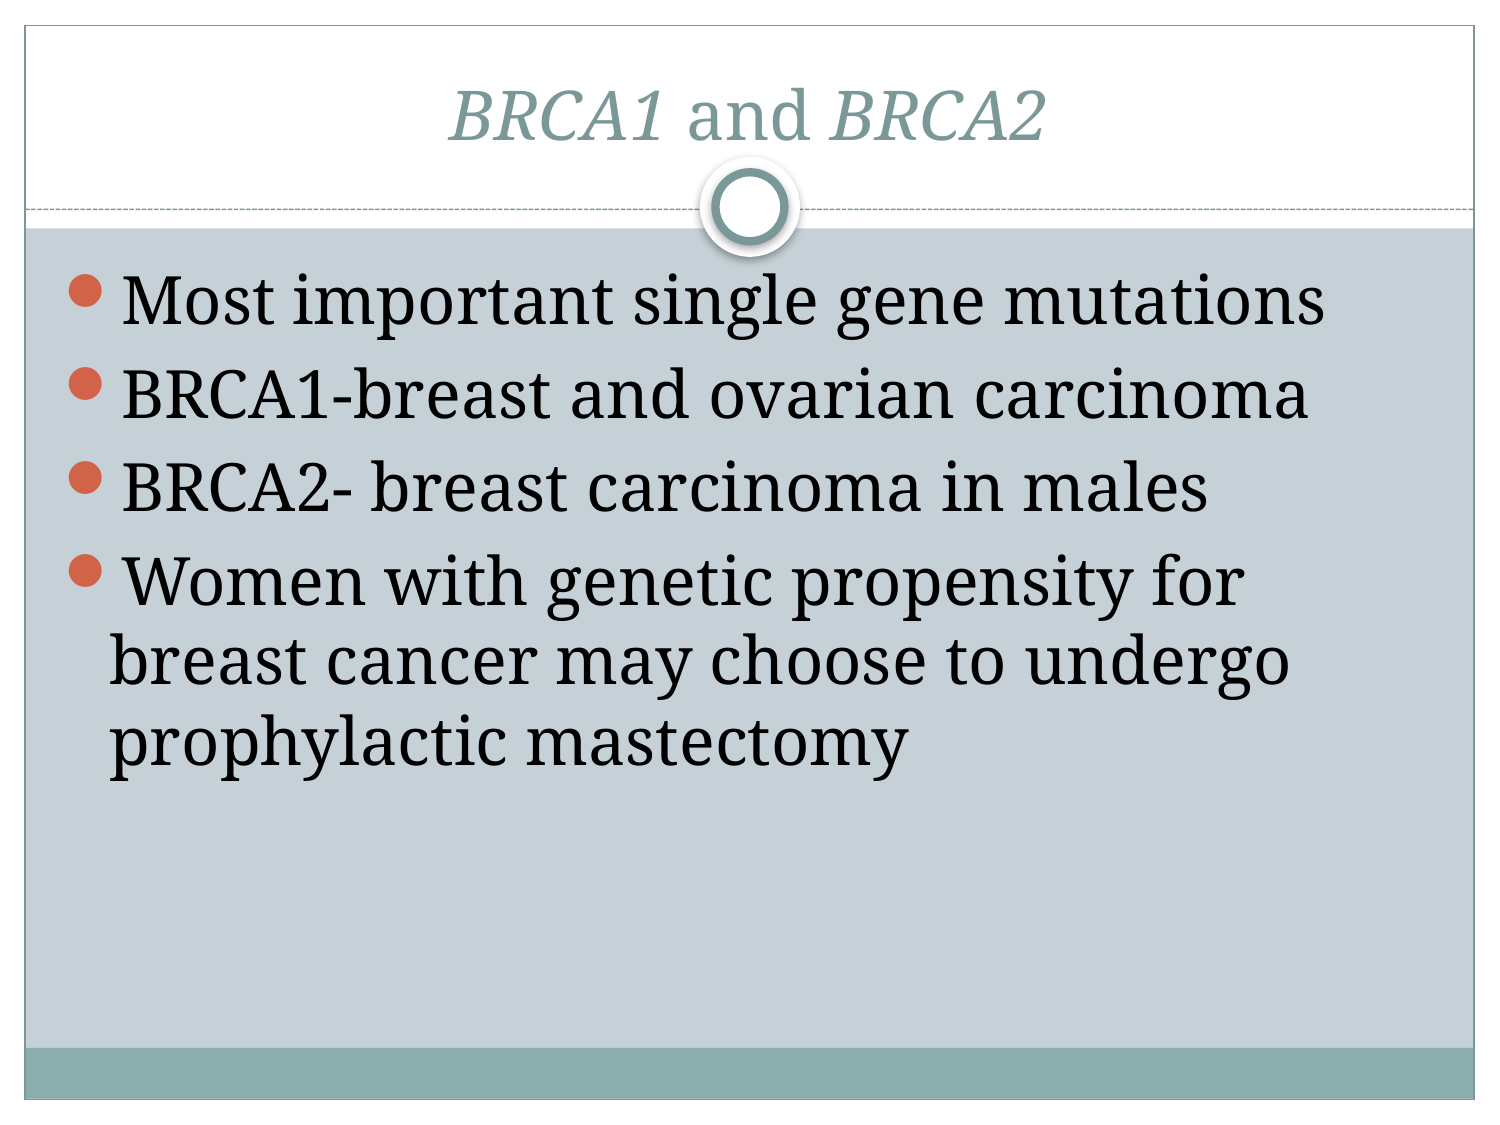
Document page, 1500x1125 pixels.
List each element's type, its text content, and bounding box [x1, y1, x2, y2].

list Most important single gene mutations BRCA1-breast and ovarian carcinoma BRCA2- breast carcinoma in males Women with genetic propensity for breast cancer may choose to undergo prophylactic mastectomy [49, 250, 1445, 1001]
title BRCA1 and BRCA2 [49, 37, 1450, 162]
